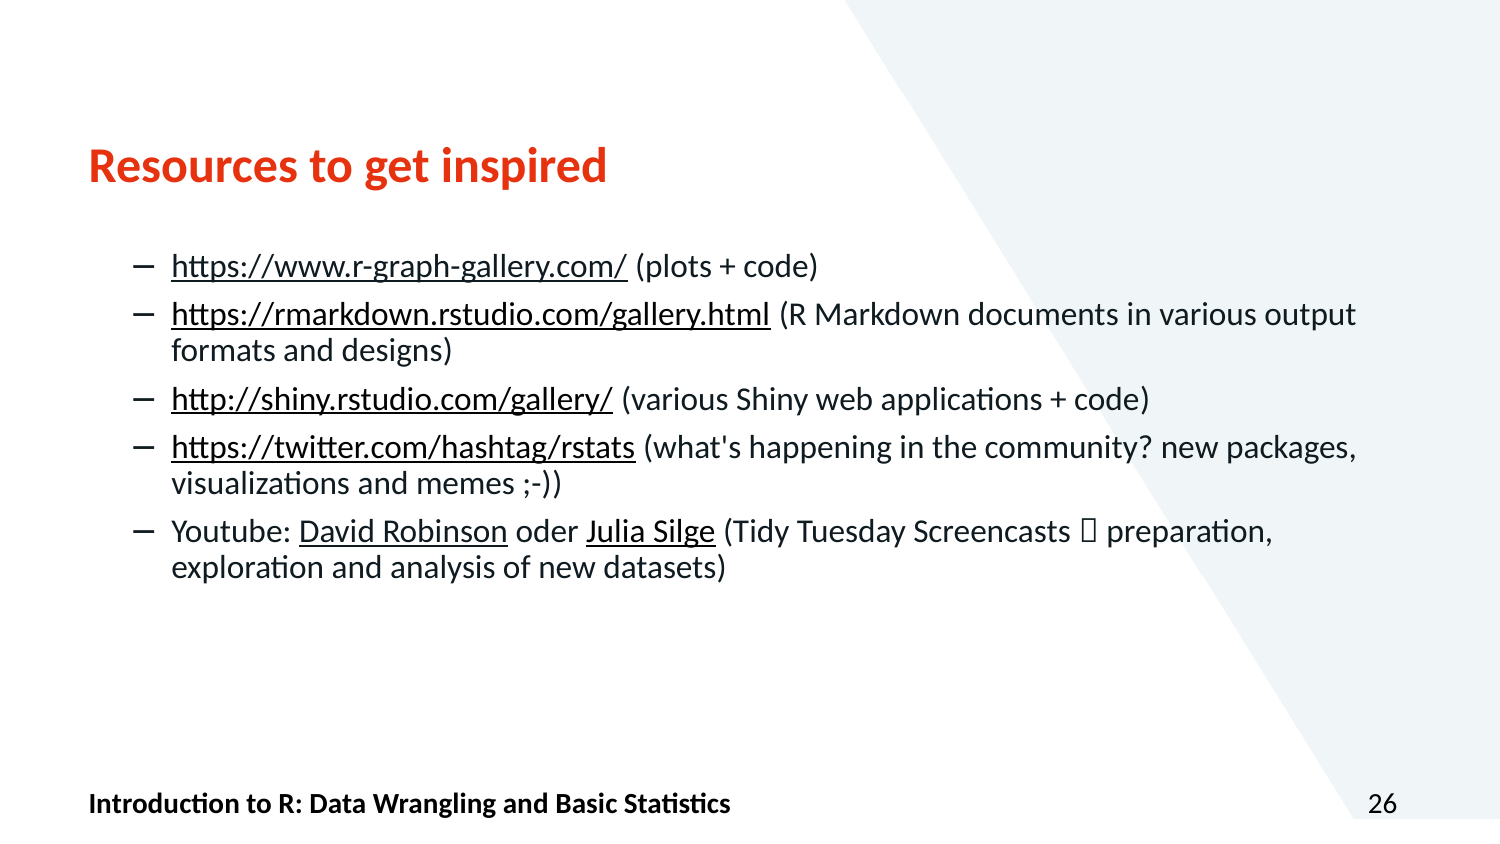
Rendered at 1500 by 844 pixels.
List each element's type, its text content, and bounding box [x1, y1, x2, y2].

title Resources to get inspired [88, 129, 1398, 232]
slide_number 26 [1239, 785, 1398, 819]
picture [0, 0, 1500, 819]
footer Introduction to R: Data Wrangling and Basic Statistics [88, 785, 1217, 819]
list https://www.r-graph-gallery.com/ (plots + code) https://rmarkdown.rstudio.com/gallery.html (R Markdown documents in various output formats and designs) http://shiny.rstudio.com/gallery/ (various Shiny web applications + code) https://twitter.com/hashtag/rstats (what's happening in the community? new packages, visualizations and memes ;-)) Youtube: David Robinson oder Julia Silge (Tidy Tuesday Screencasts  preparation, exploration and analysis of new datasets) [88, 248, 1398, 756]
